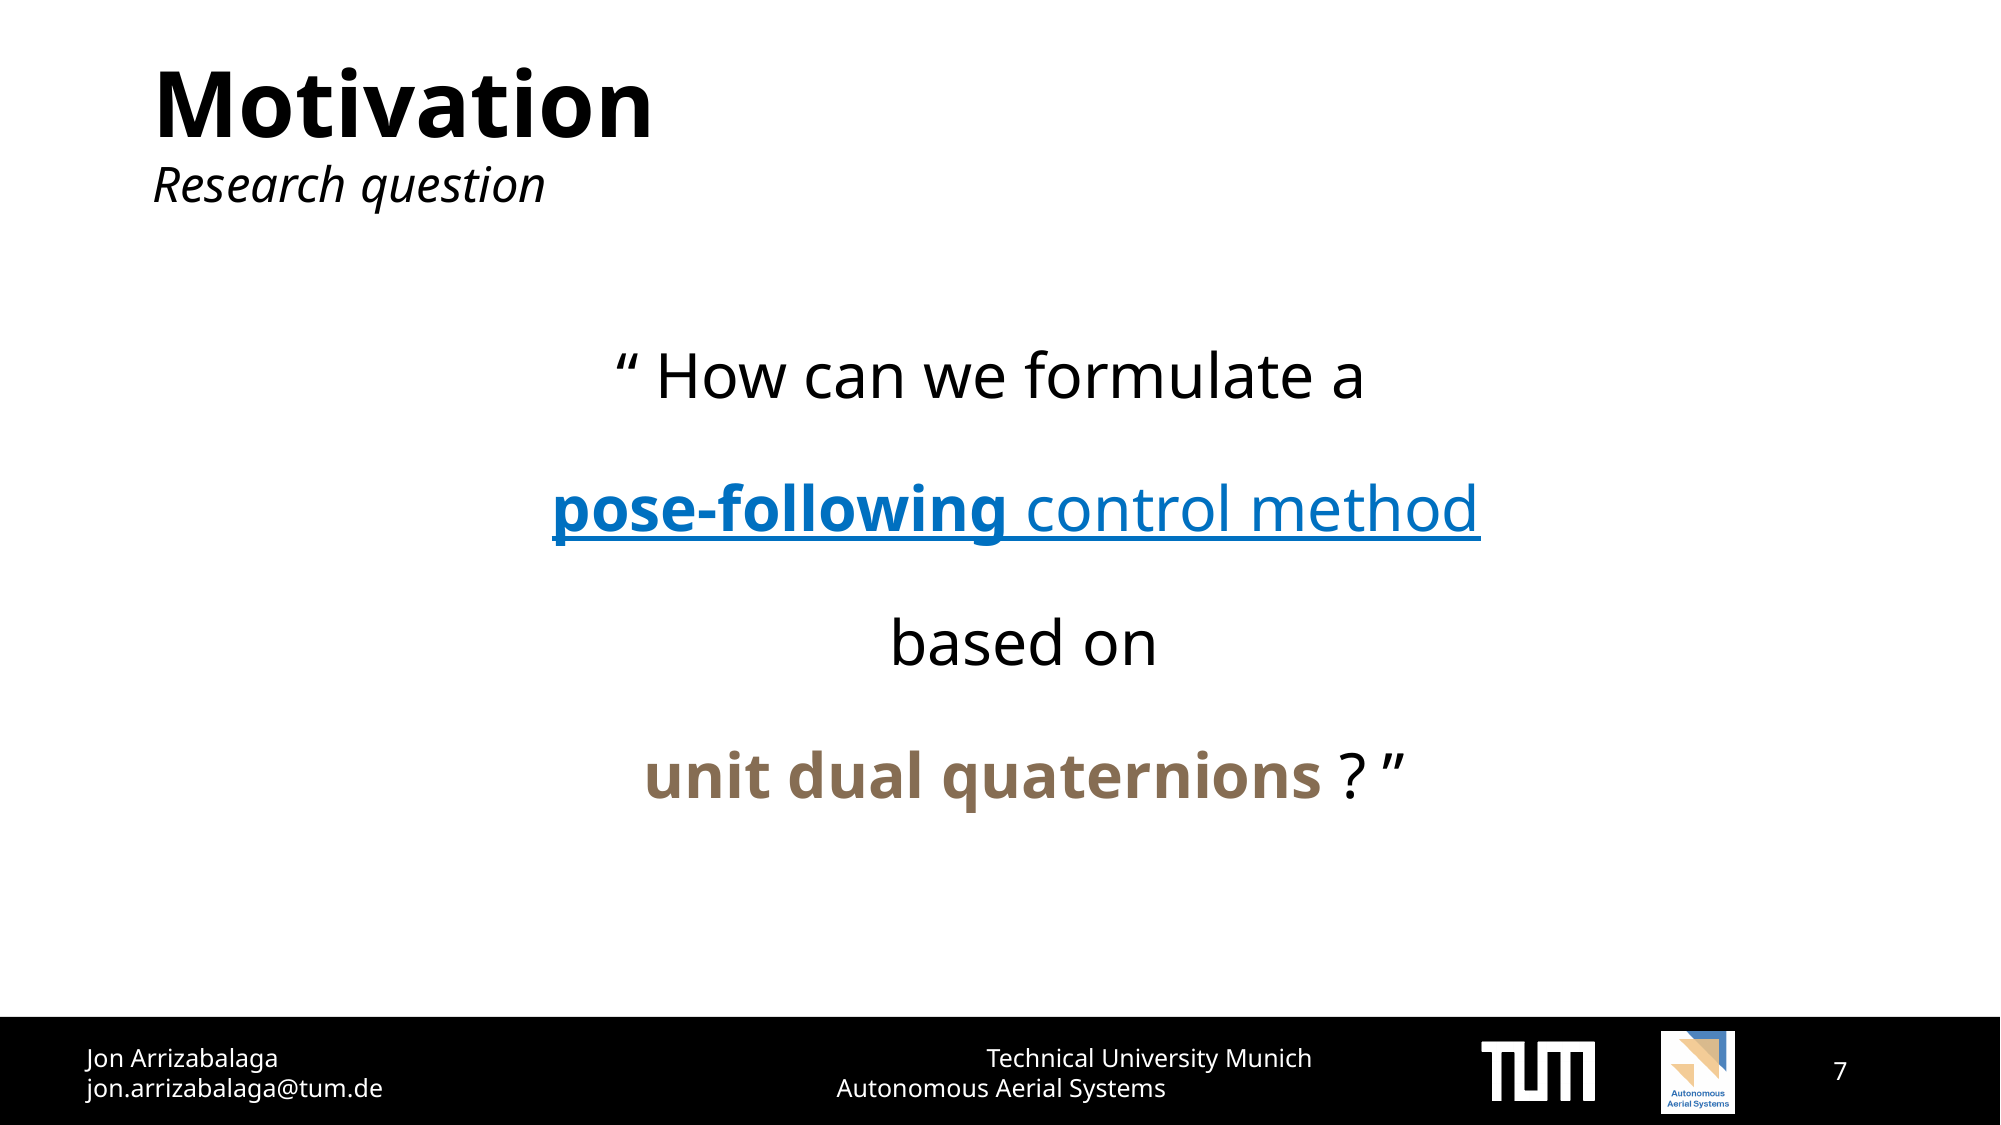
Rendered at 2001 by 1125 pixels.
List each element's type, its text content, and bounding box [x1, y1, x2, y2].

list “ How can we formulate a pose-following control method based on unit dual quaternions ? ” [113, 291, 1887, 834]
title Motivation [137, 0, 1863, 217]
picture [1661, 1103, 1735, 1114]
picture [1661, 1031, 1735, 1042]
slide_number 7 [1412, 1042, 1863, 1103]
text_box Research question [137, 152, 1654, 221]
